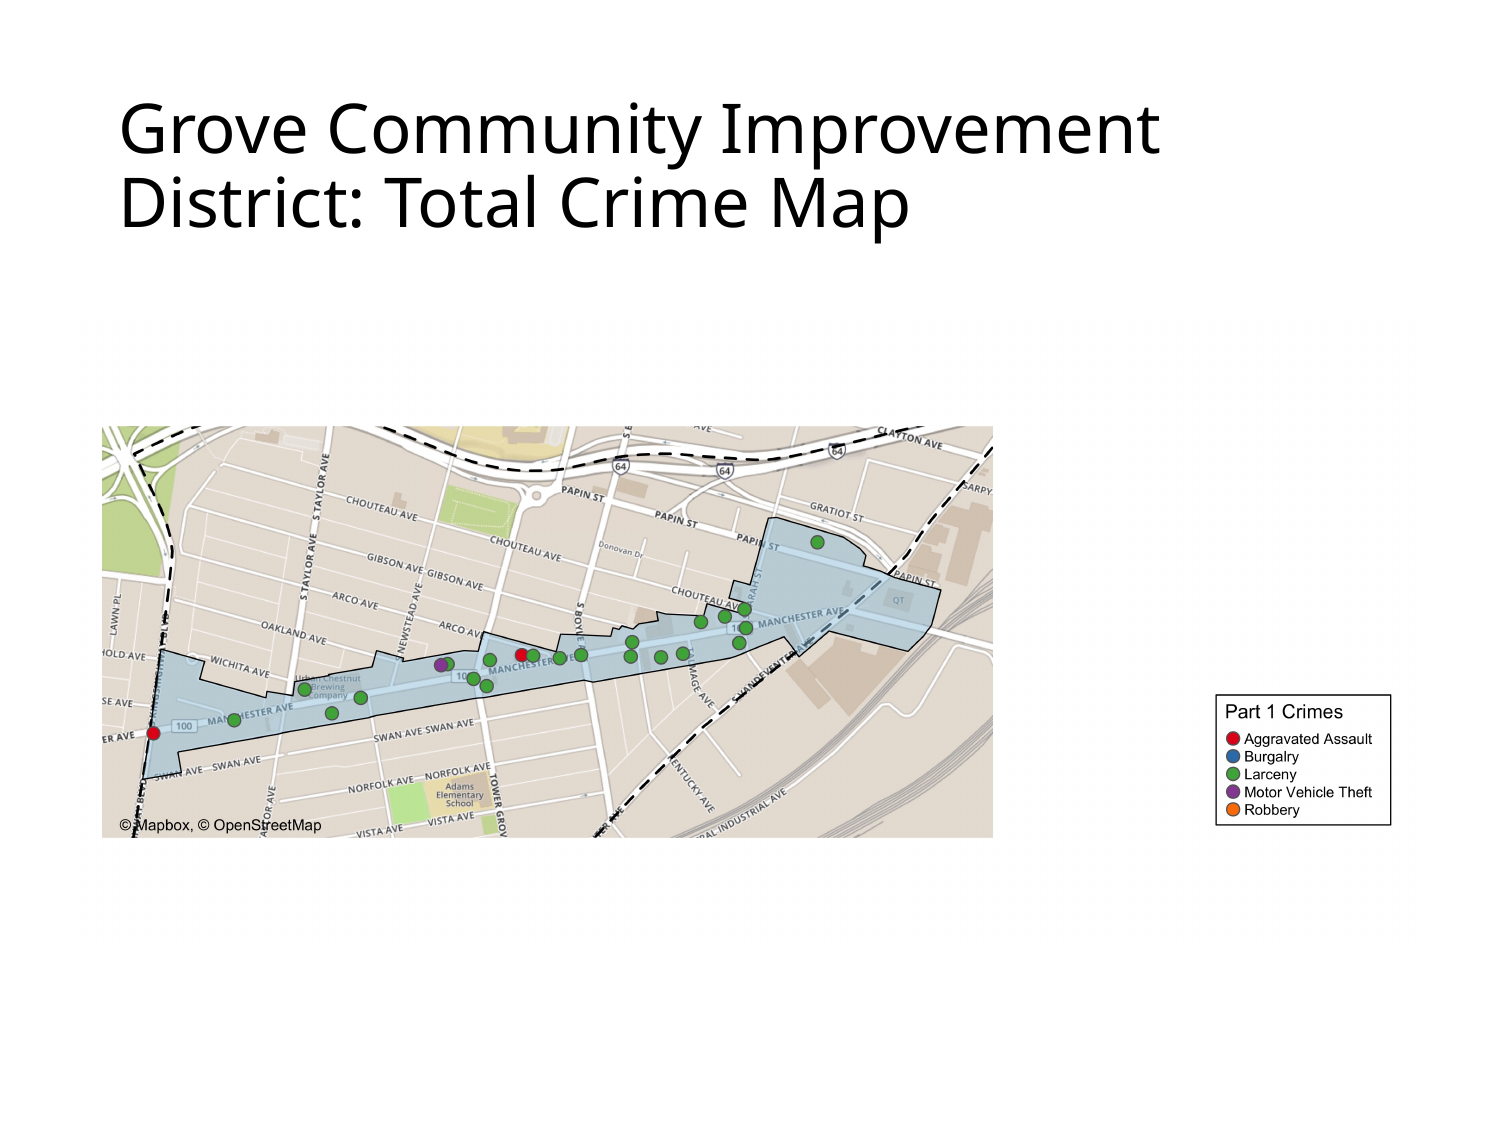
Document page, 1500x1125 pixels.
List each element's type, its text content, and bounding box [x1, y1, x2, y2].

title Grove Community Improvement District: Total Crime Map [103, 59, 1397, 278]
picture [74, 320, 1425, 944]
